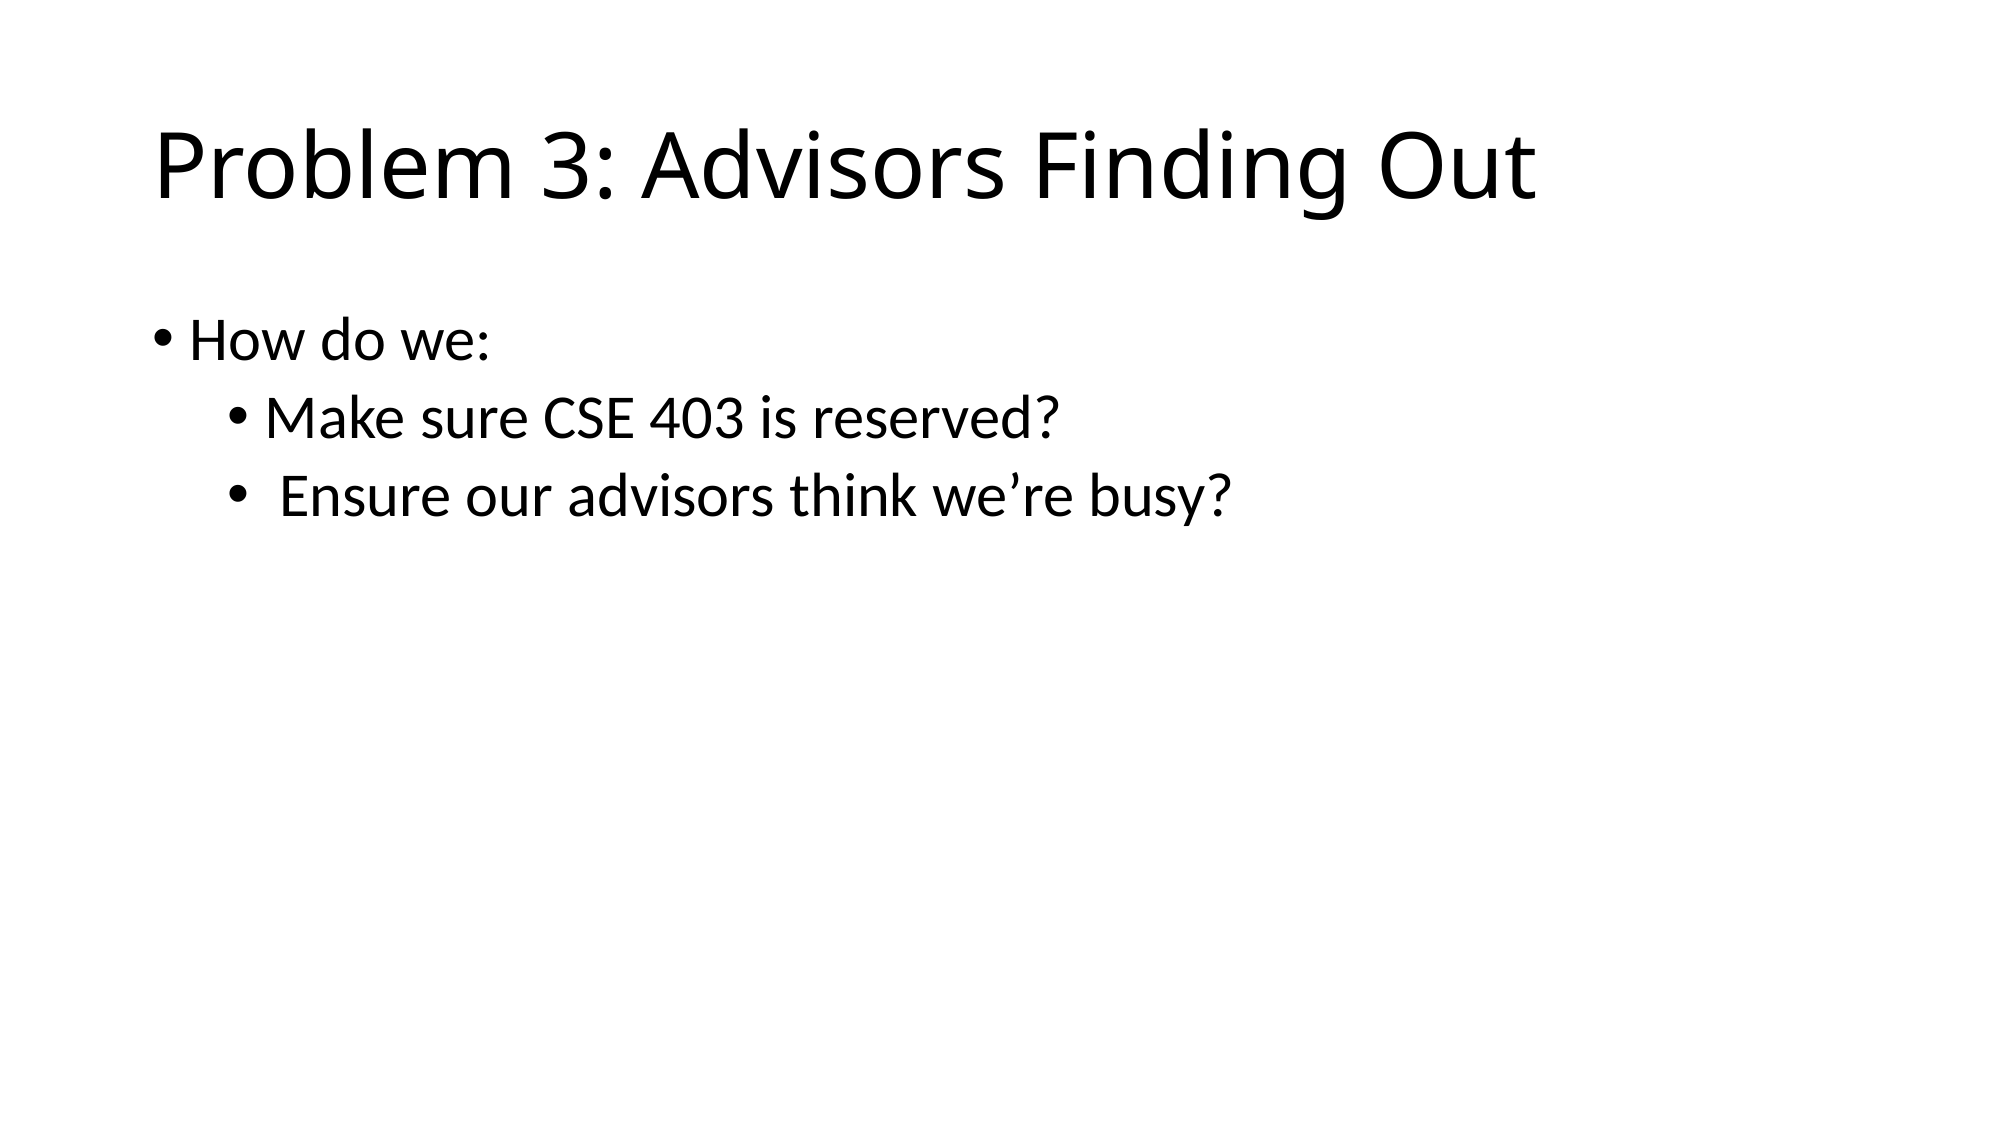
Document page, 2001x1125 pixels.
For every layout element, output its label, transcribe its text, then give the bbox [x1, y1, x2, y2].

list How do we: Make sure CSE 403 is reserved? Ensure our advisors think we’re busy? [137, 299, 1863, 1014]
title Problem 3: Advisors Finding Out [137, 59, 1863, 278]
